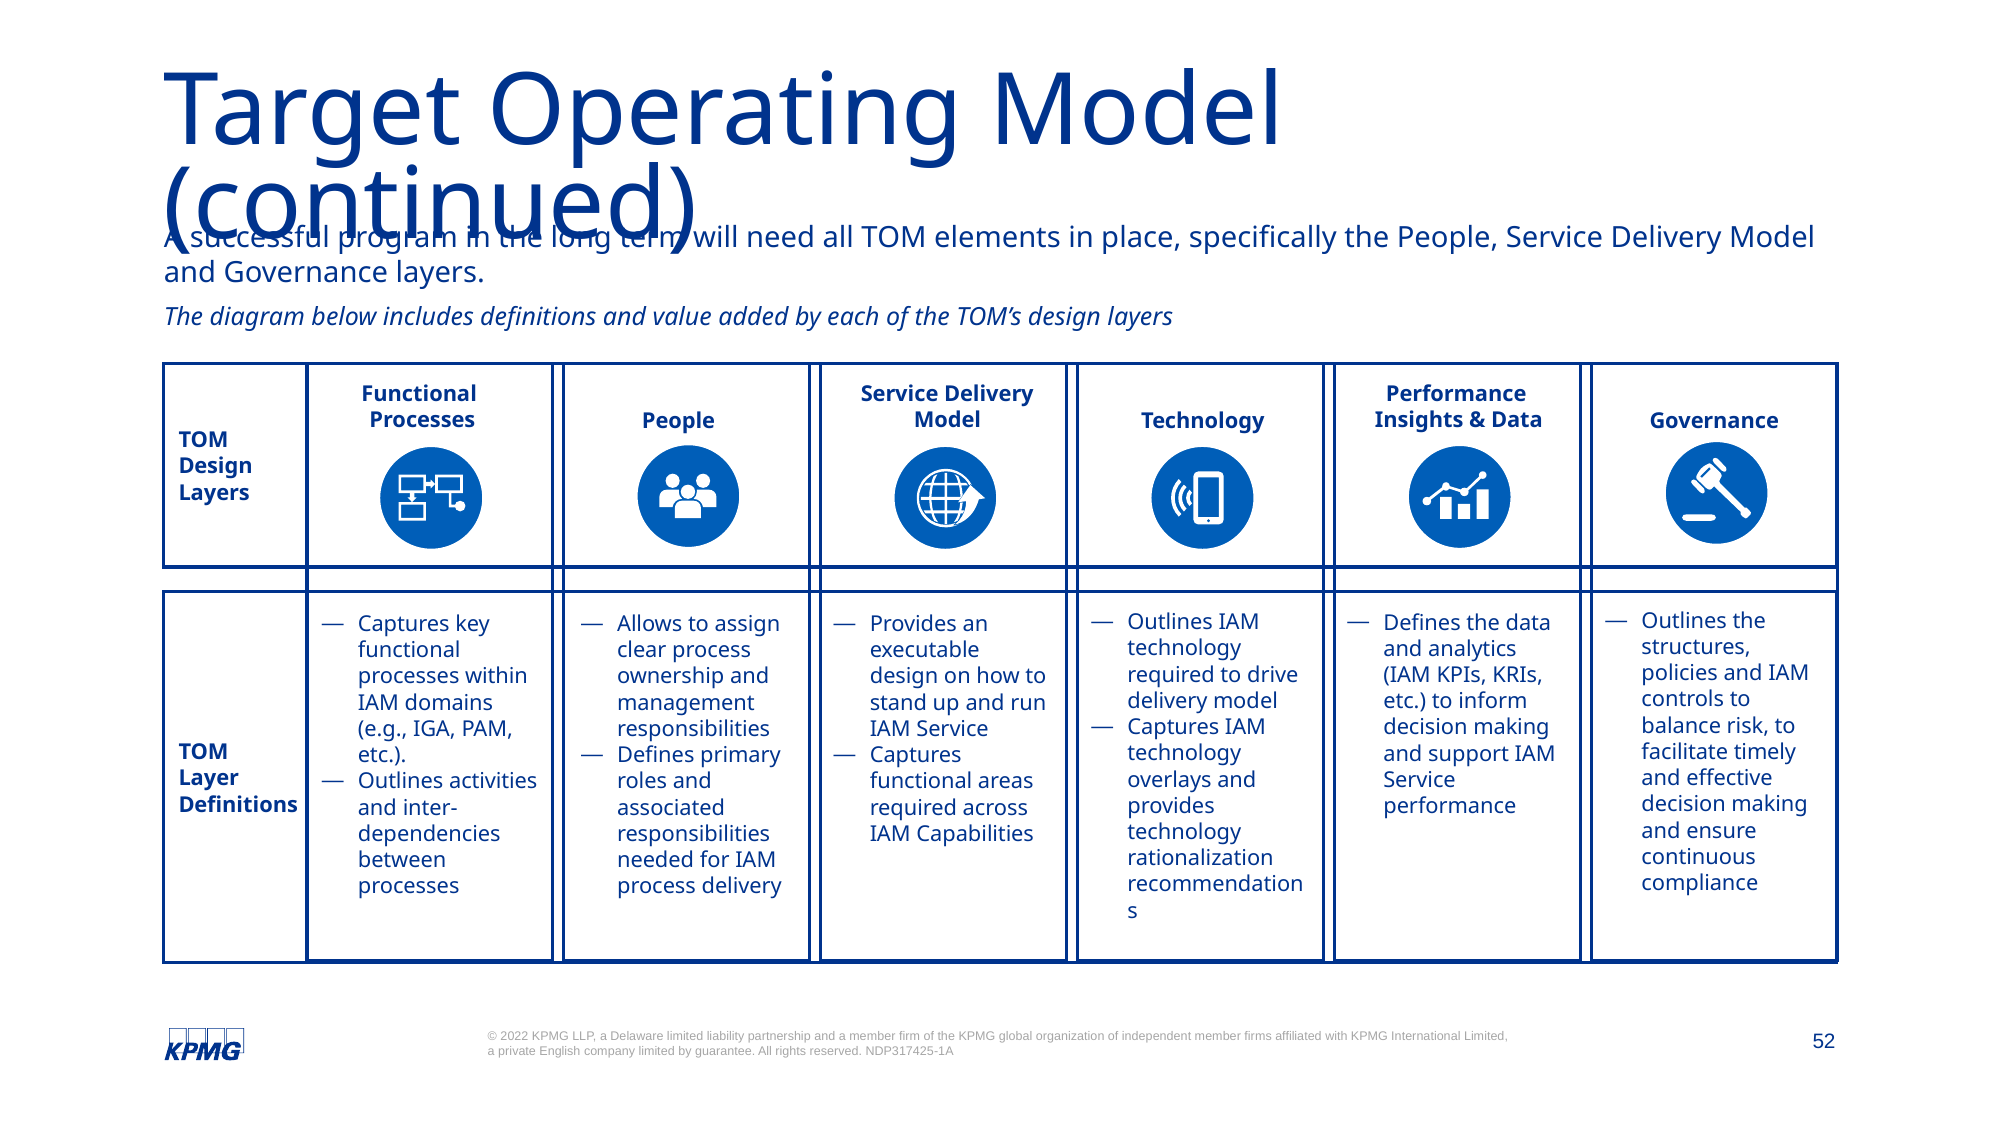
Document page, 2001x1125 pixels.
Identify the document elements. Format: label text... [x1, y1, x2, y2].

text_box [893, 445, 998, 550]
text_box TOM Layer Definitions [163, 590, 1837, 964]
text_box [1334, 363, 1581, 961]
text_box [1407, 444, 1512, 549]
text_box [563, 363, 811, 961]
list A successful program in the long term will need all TOM elements in place, specifically the People, Service Delivery Model and Governance layers. The diagram below includes definitions and value added by each of the TOM’s design layers [163, 218, 1837, 363]
text_box Outlines the structures, policies and IAM controls to balance risk, to facilitate timely and effective decision making and ensure continuous compliance [1590, 599, 1837, 903]
text_box Allows to assign clear process ownership and management responsibilities Defines primary roles and associated responsibilities needed for IAM process delivery [566, 602, 813, 906]
text_box [1590, 363, 1838, 961]
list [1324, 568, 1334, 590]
text_box TOM Design Layers [811, 363, 820, 568]
text_box TOM Design Layers [163, 363, 306, 568]
text_box Outlines IAM technology required to drive delivery model Captures IAM technology overlays and provides technology rationalization recommendations [1076, 600, 1323, 930]
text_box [1150, 445, 1255, 550]
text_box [1664, 441, 1769, 545]
title Target Operating Model (continued) [163, 70, 1837, 159]
text_box TOM Design Layers [554, 363, 563, 568]
text_box TOM Design Layers [1067, 363, 1077, 568]
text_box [379, 446, 484, 550]
text_box Provides an executable design on how to stand up and run IAM Service Captures functional areas required across IAM Capabilities [818, 602, 1065, 853]
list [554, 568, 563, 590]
text_box TOM Design Layers [1324, 363, 1334, 568]
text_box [636, 444, 741, 548]
text_box [306, 363, 554, 961]
text_box TOM Design Layers [1581, 363, 1590, 568]
text_box [820, 363, 1067, 961]
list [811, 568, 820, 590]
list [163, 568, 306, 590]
text_box Defines the data and analytics (IAM KPIs, KRIs, etc.) to inform decision making and support IAM Service performance [1332, 600, 1579, 826]
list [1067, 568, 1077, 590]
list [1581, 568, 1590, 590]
text_box [1077, 363, 1324, 961]
